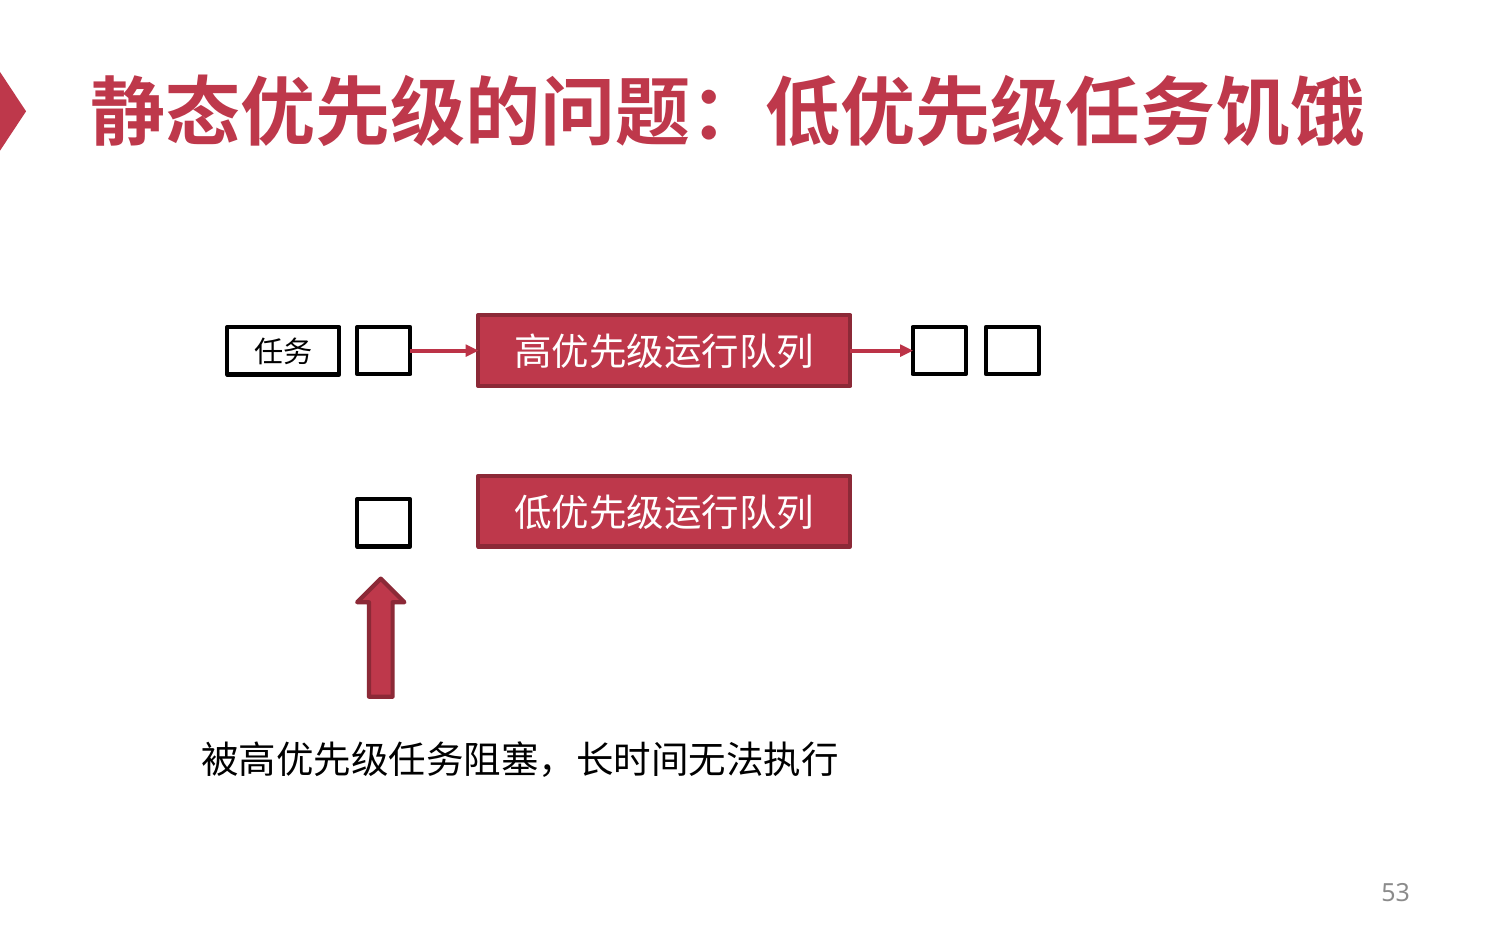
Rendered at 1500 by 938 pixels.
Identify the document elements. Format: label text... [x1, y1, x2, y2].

text_box 被高优先级任务阻塞，长时间无法执行 [186, 728, 854, 789]
text_box [911, 325, 968, 376]
title 静态优先级的问题：低优先级任务饥饿 [75, 31, 1425, 188]
text_box [355, 497, 412, 549]
text_box 任务 [225, 325, 341, 377]
text_box 低优先级运行队列 [476, 474, 852, 549]
text_box 高优先级运行队列 [476, 313, 852, 388]
slide_number 53 [1074, 868, 1425, 919]
text_box [355, 325, 412, 376]
text_box [984, 325, 1041, 376]
text_box [355, 576, 407, 699]
